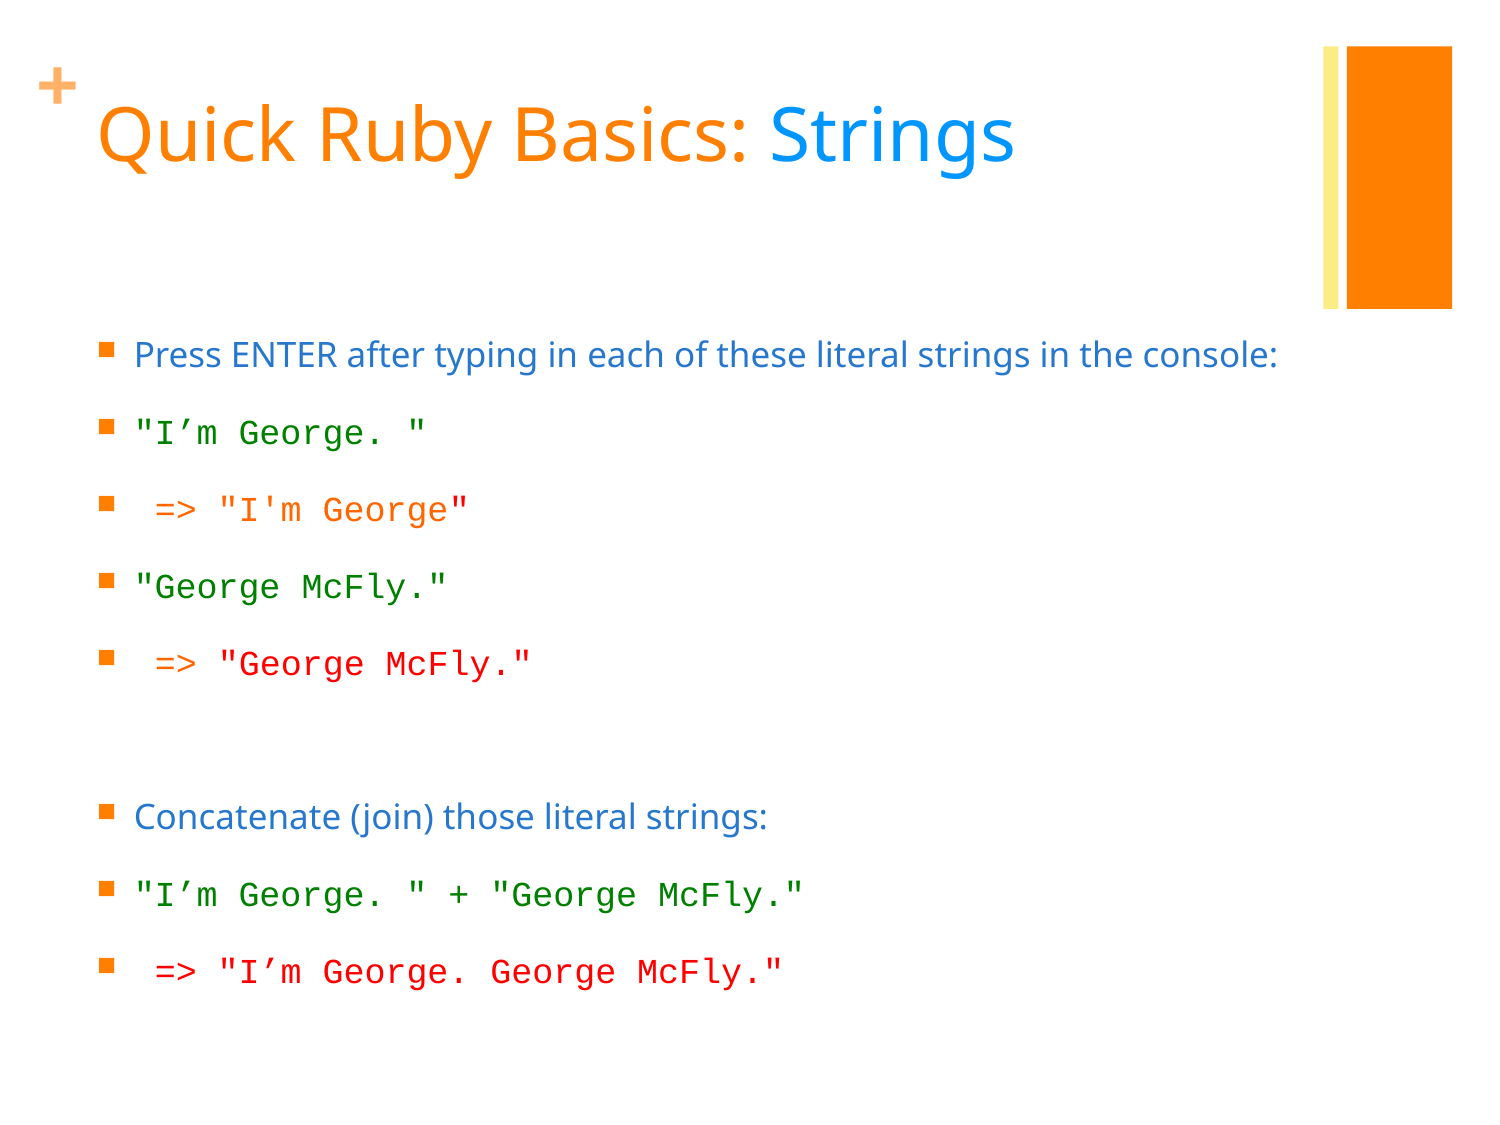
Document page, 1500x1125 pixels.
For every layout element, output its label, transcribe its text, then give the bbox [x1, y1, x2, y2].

title Quick Ruby Basics: Strings [81, 79, 1322, 263]
list Press ENTER after typing in each of these literal strings in the console: "I’m George. " => "I'm George" "George McFly." => "George McFly." Concatenate (join) those literal strings: "I’m George. " + "George McFly." => "I’m George. George McFly." [81, 324, 1322, 1005]
